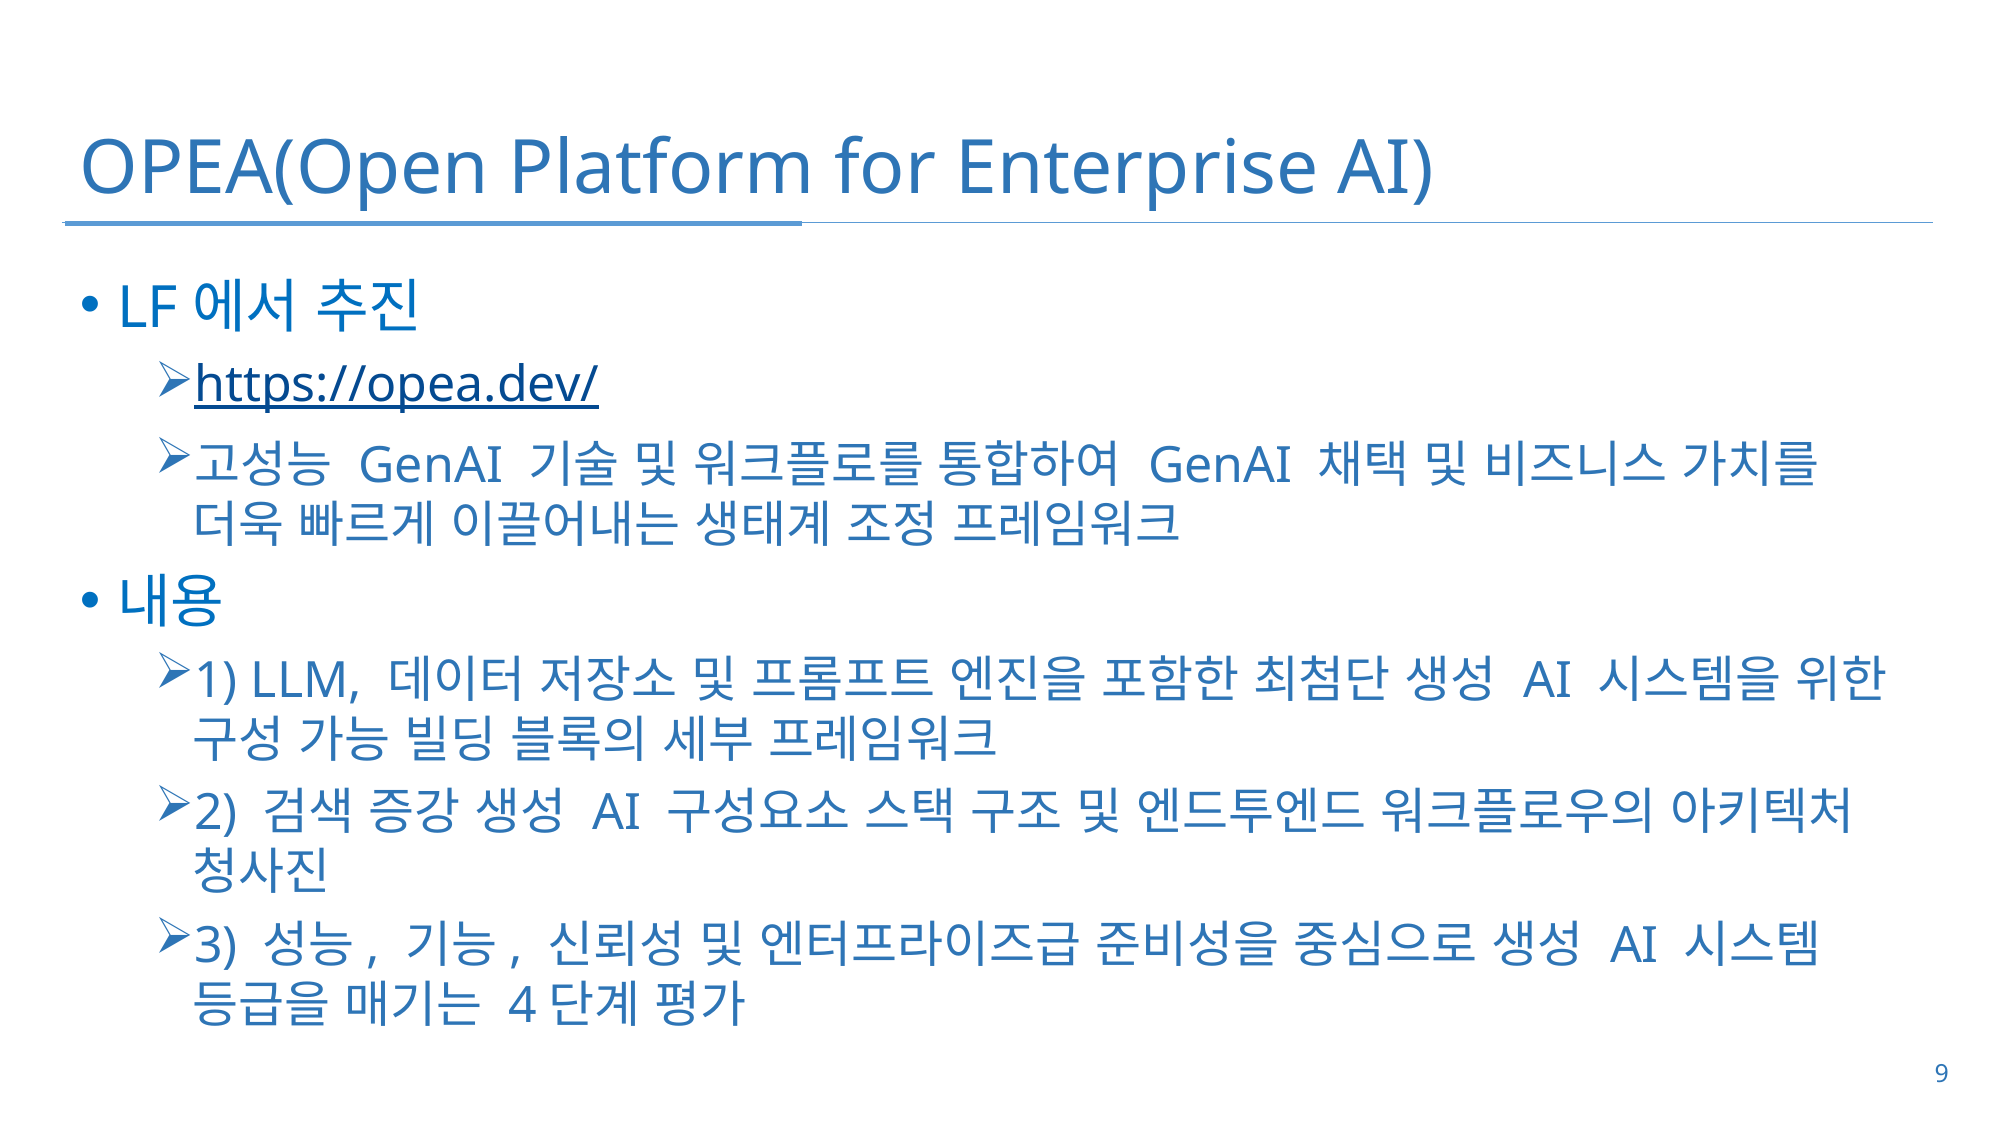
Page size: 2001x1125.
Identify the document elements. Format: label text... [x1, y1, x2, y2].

list LF에서 추진 https://opea.dev/ 고성능 GenAI 기술 및 워크플로를 통합하여 GenAI 채택 및 비즈니스 가치를 더욱 빠르게 이끌어내는 생태계 조정 프레임워크 내용 1) LLM, 데이터 저장소 및 프롬프트 엔진을 포함한 최첨단 생성 AI 시스템을 위한 구성 가능 빌딩 블록의 세부 프레임워크 2) 검색 증강 생성 AI 구성요소 스택 구조 및 엔드투엔드 워크플로우의 아키텍처 청사진 3) 성능, 기능, 신뢰성 및 엔터프라이즈급 준비성을 중심으로 생성 AI 시스템 등급을 매기는 4단계 평가 [64, 261, 1934, 1014]
title OPEA(Open Platform for Enterprise AI) [64, 111, 1934, 228]
